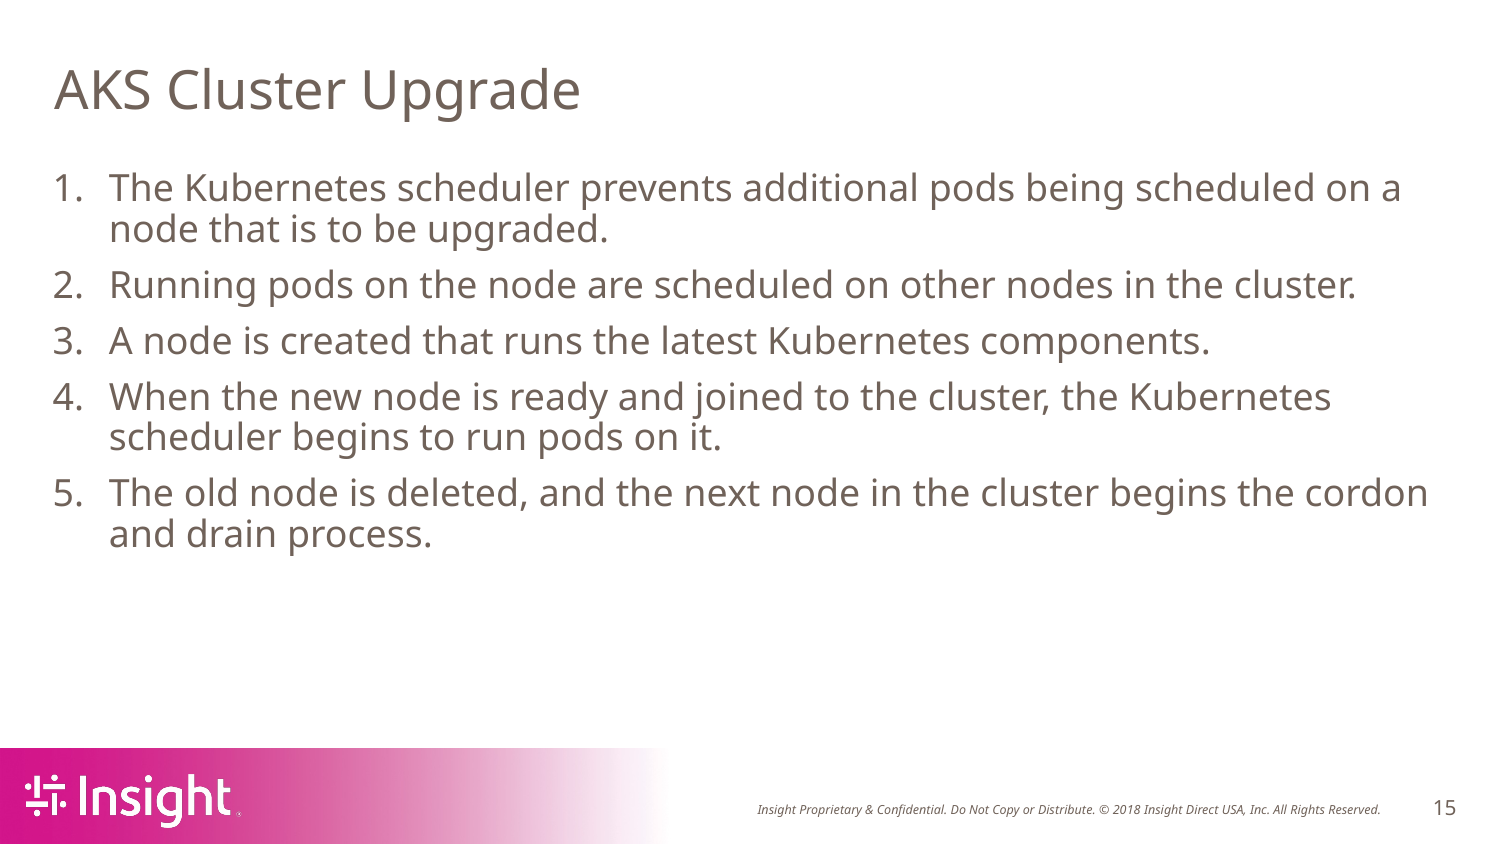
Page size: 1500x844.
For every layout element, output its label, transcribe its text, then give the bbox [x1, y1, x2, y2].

title AKS Cluster Upgrade [39, 36, 1470, 148]
picture [0, 748, 999, 844]
list The Kubernetes scheduler prevents additional pods being scheduled on a node that is to be upgraded. Running pods on the node are scheduled on other nodes in the cluster. A node is created that runs the latest Kubernetes components. When the new node is ready and joined to the cluster, the Kubernetes scheduler begins to run pods on it. The old node is deleted, and the next node in the cluster begins the cordon and drain process. [37, 161, 1468, 644]
